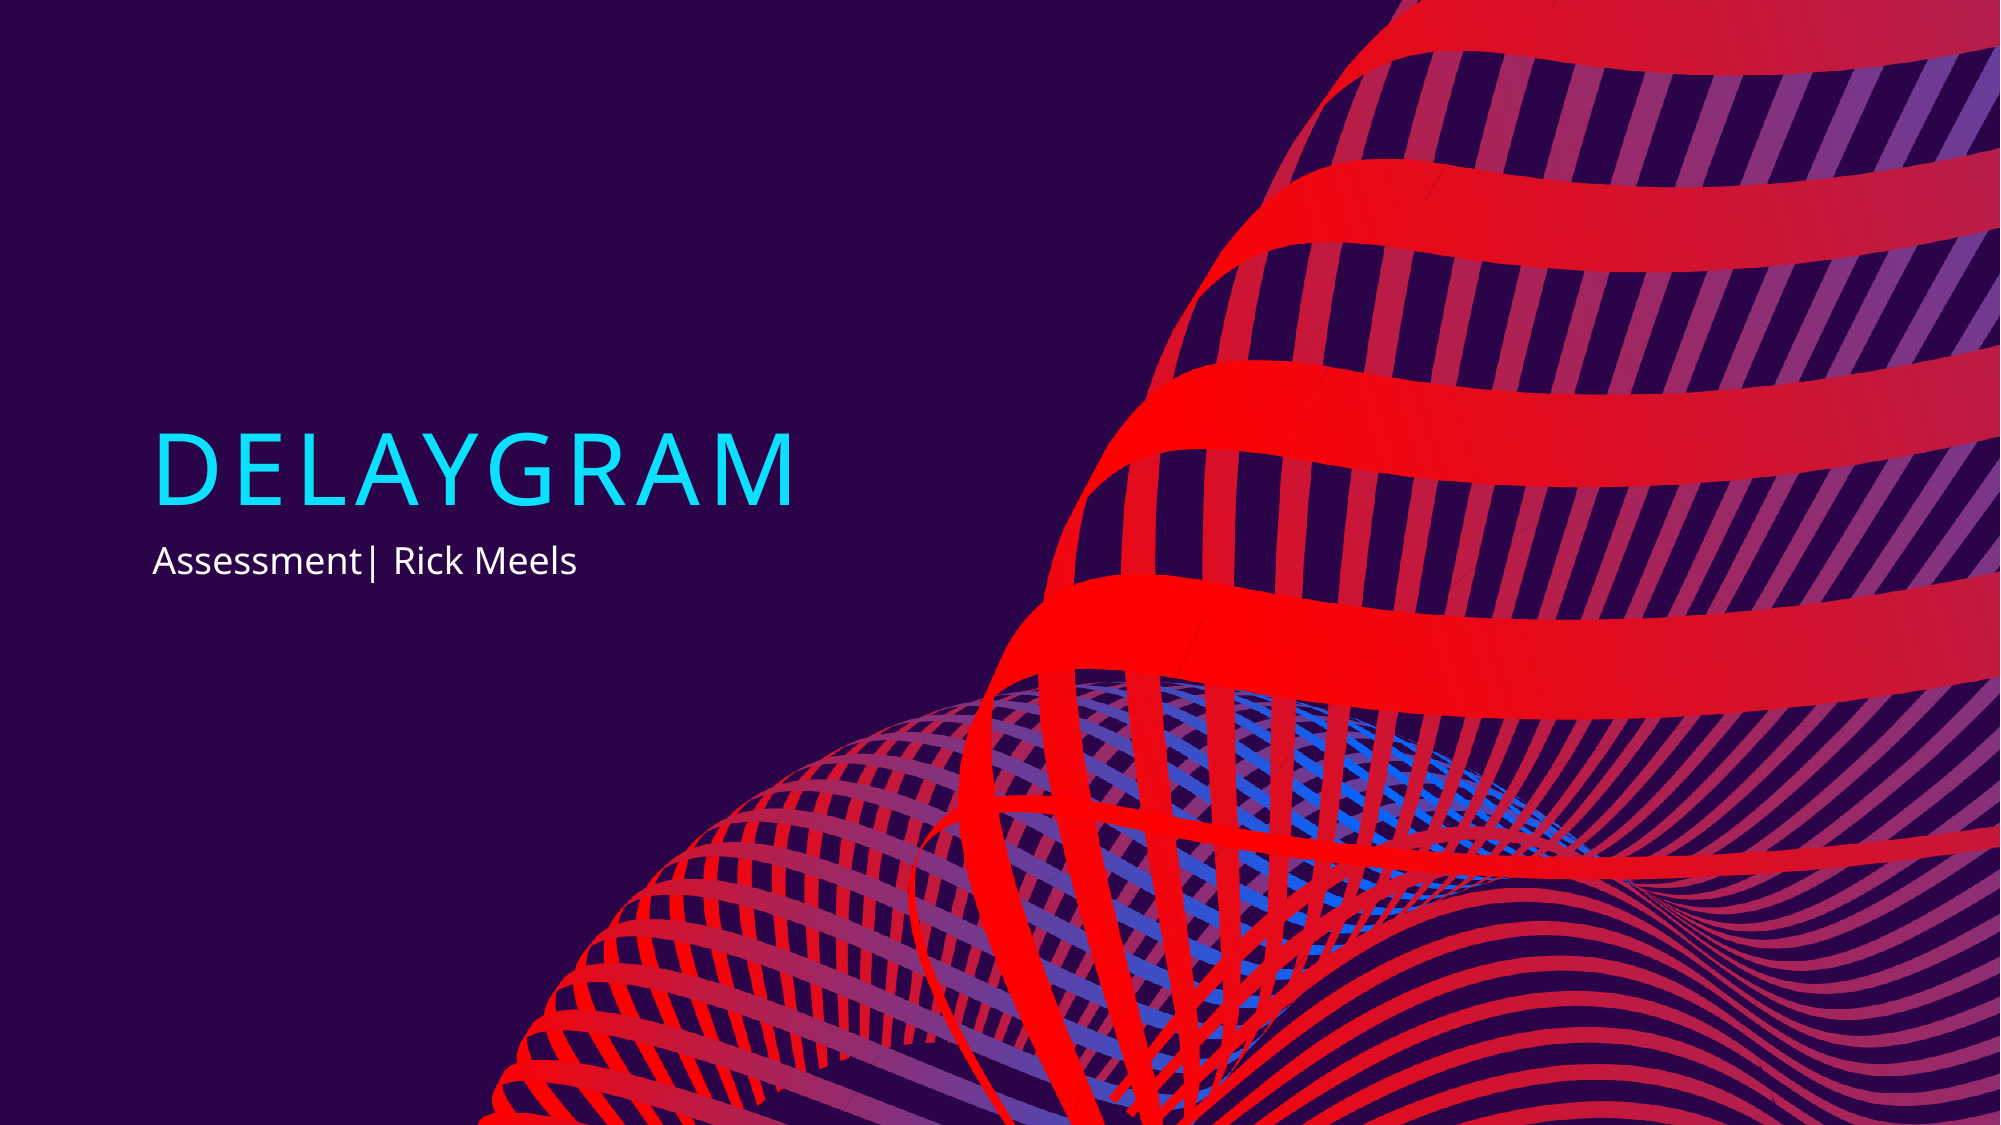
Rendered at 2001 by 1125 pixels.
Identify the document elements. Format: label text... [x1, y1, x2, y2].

picture [0, 0, 2000, 1125]
list Assessment| Rick Meels [137, 534, 957, 669]
title Delaygram [135, 217, 954, 535]
